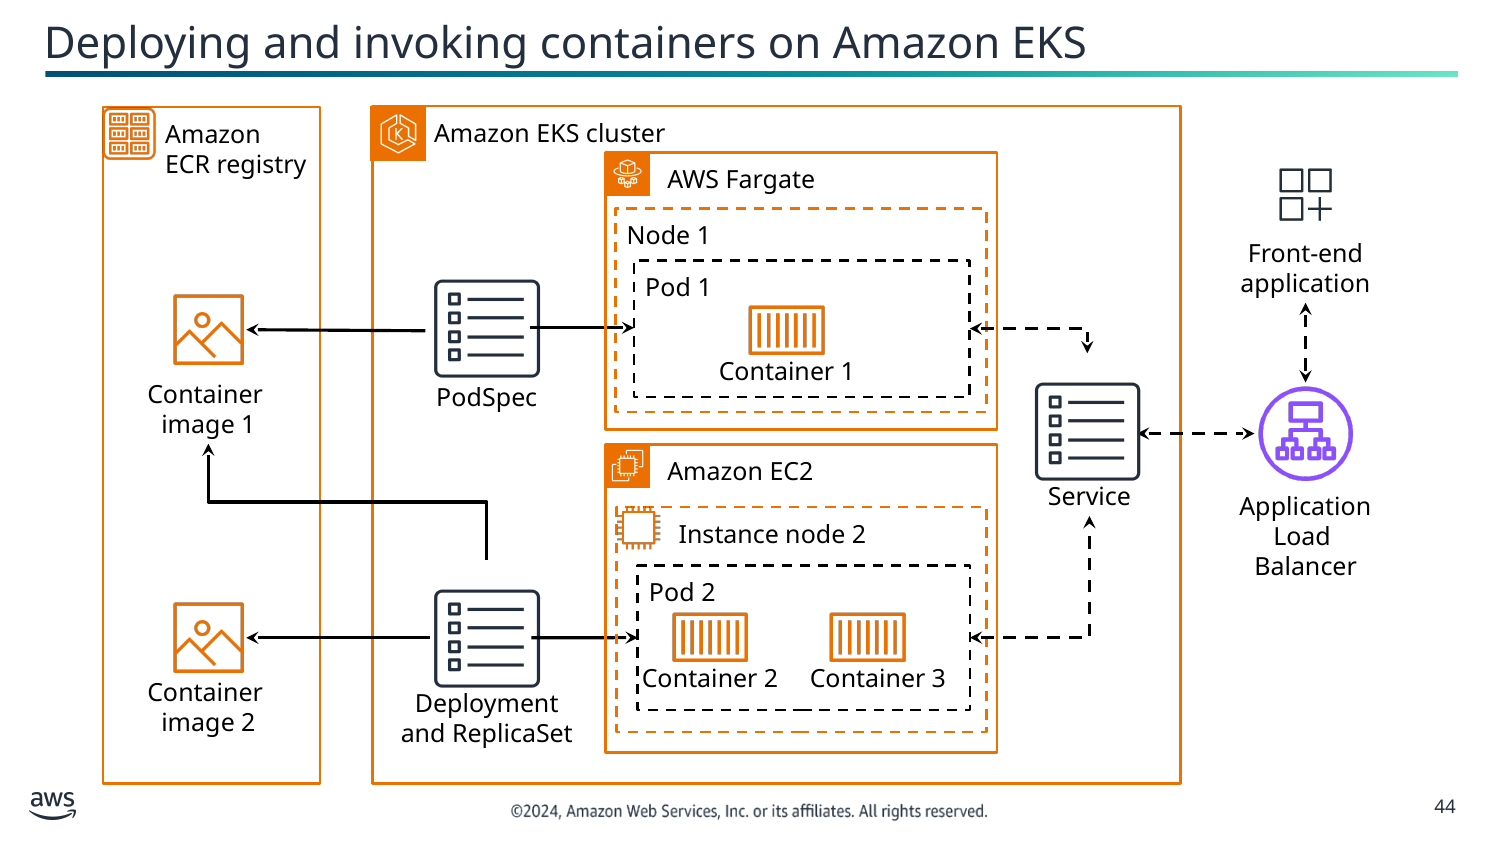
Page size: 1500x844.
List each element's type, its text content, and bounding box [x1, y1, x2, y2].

picture [535, 71, 1458, 77]
picture [29, 792, 76, 820]
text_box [100, 104, 1395, 784]
slide_number ‹#› [1396, 793, 1456, 822]
title Deploying and invoking containers on Amazon EKS [32, 26, 1444, 63]
picture [465, 795, 1034, 829]
